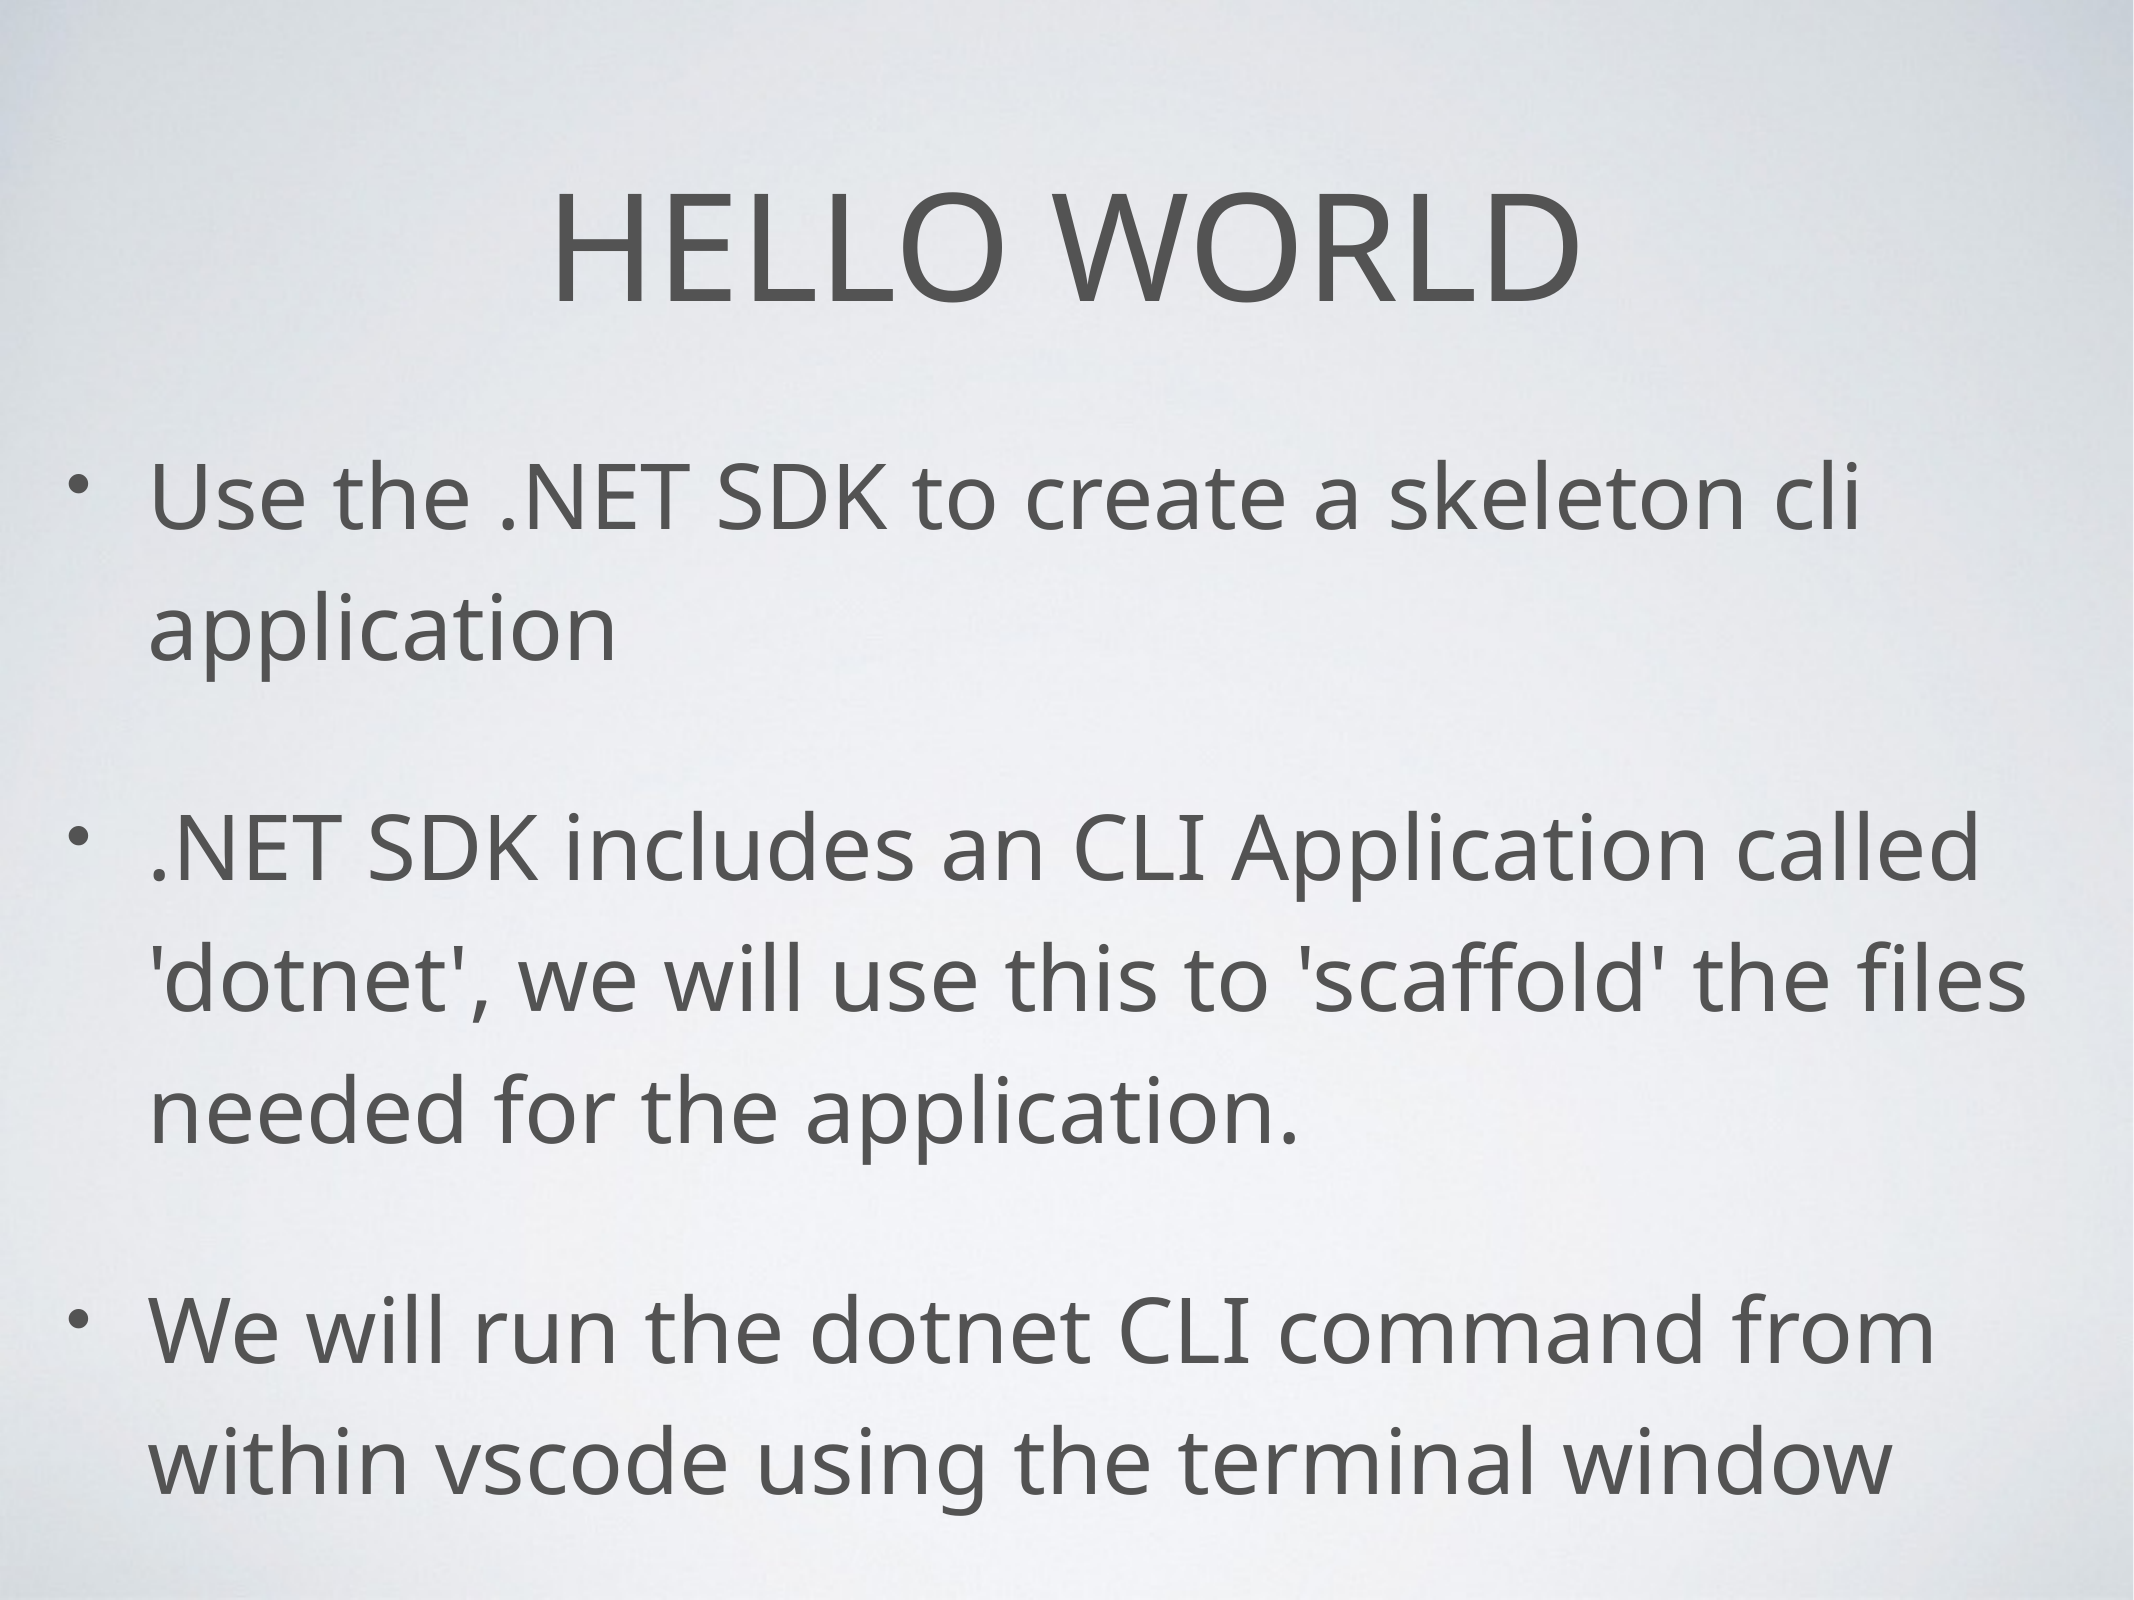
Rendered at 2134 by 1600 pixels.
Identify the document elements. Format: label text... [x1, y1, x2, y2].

list Use the .NET SDK to create a skeleton cli application .NET SDK includes an CLI Application called 'dotnet', we will use this to 'scaffold' the files needed for the application. We will run the dotnet CLI command from within vscode using the terminal window [57, 447, 2076, 1482]
picture [0, 0, 2134, 1600]
title Hello world [57, 41, 2076, 443]
